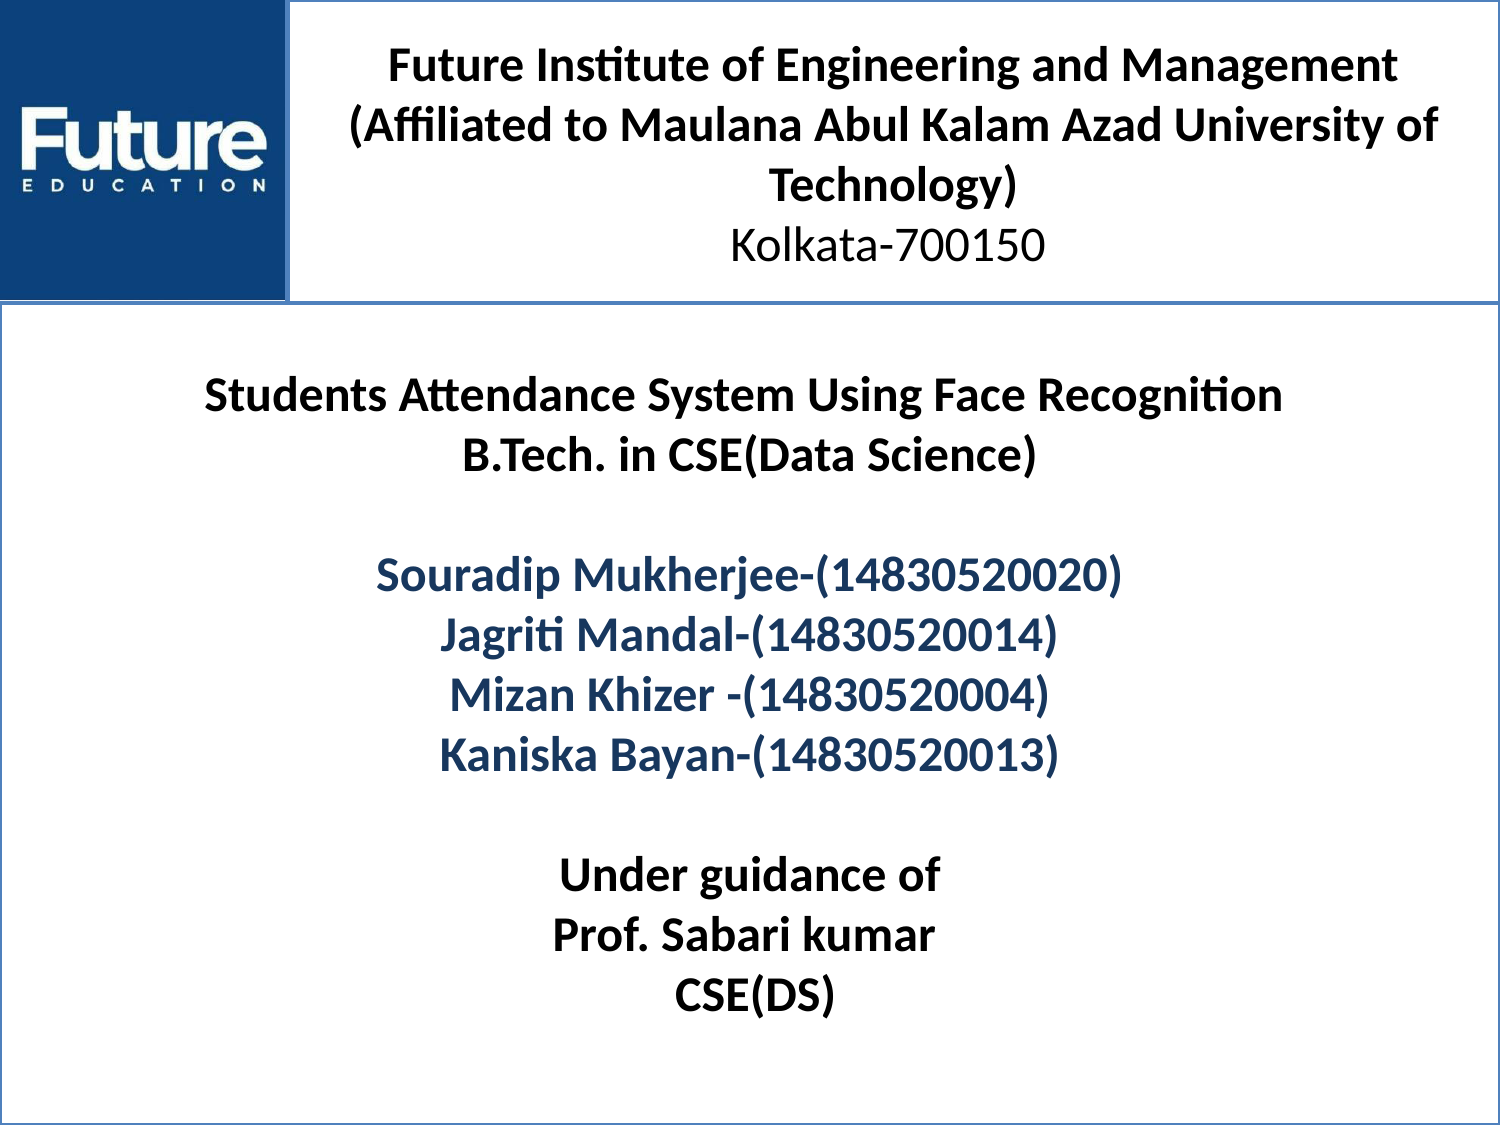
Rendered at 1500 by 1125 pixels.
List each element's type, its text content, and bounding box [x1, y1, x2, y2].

text_box Students Attendance System Using Face Recognition B.Tech. in CSE(Data Science) Souradip Mukherjee-(14830520020) Jagriti Mandal-(14830520014) Mizan Khizer -(14830520004) Kaniska Bayan-(14830520013) Under guidance of Prof. Sabari kumar CSE(DS) [0, 301, 1500, 1125]
text_box Future Institute of Engineering and Management (Affiliated to Maulana Abul Kalam Azad University of Technology) Kolkata-700150 [288, 0, 1500, 301]
picture [0, 0, 287, 301]
